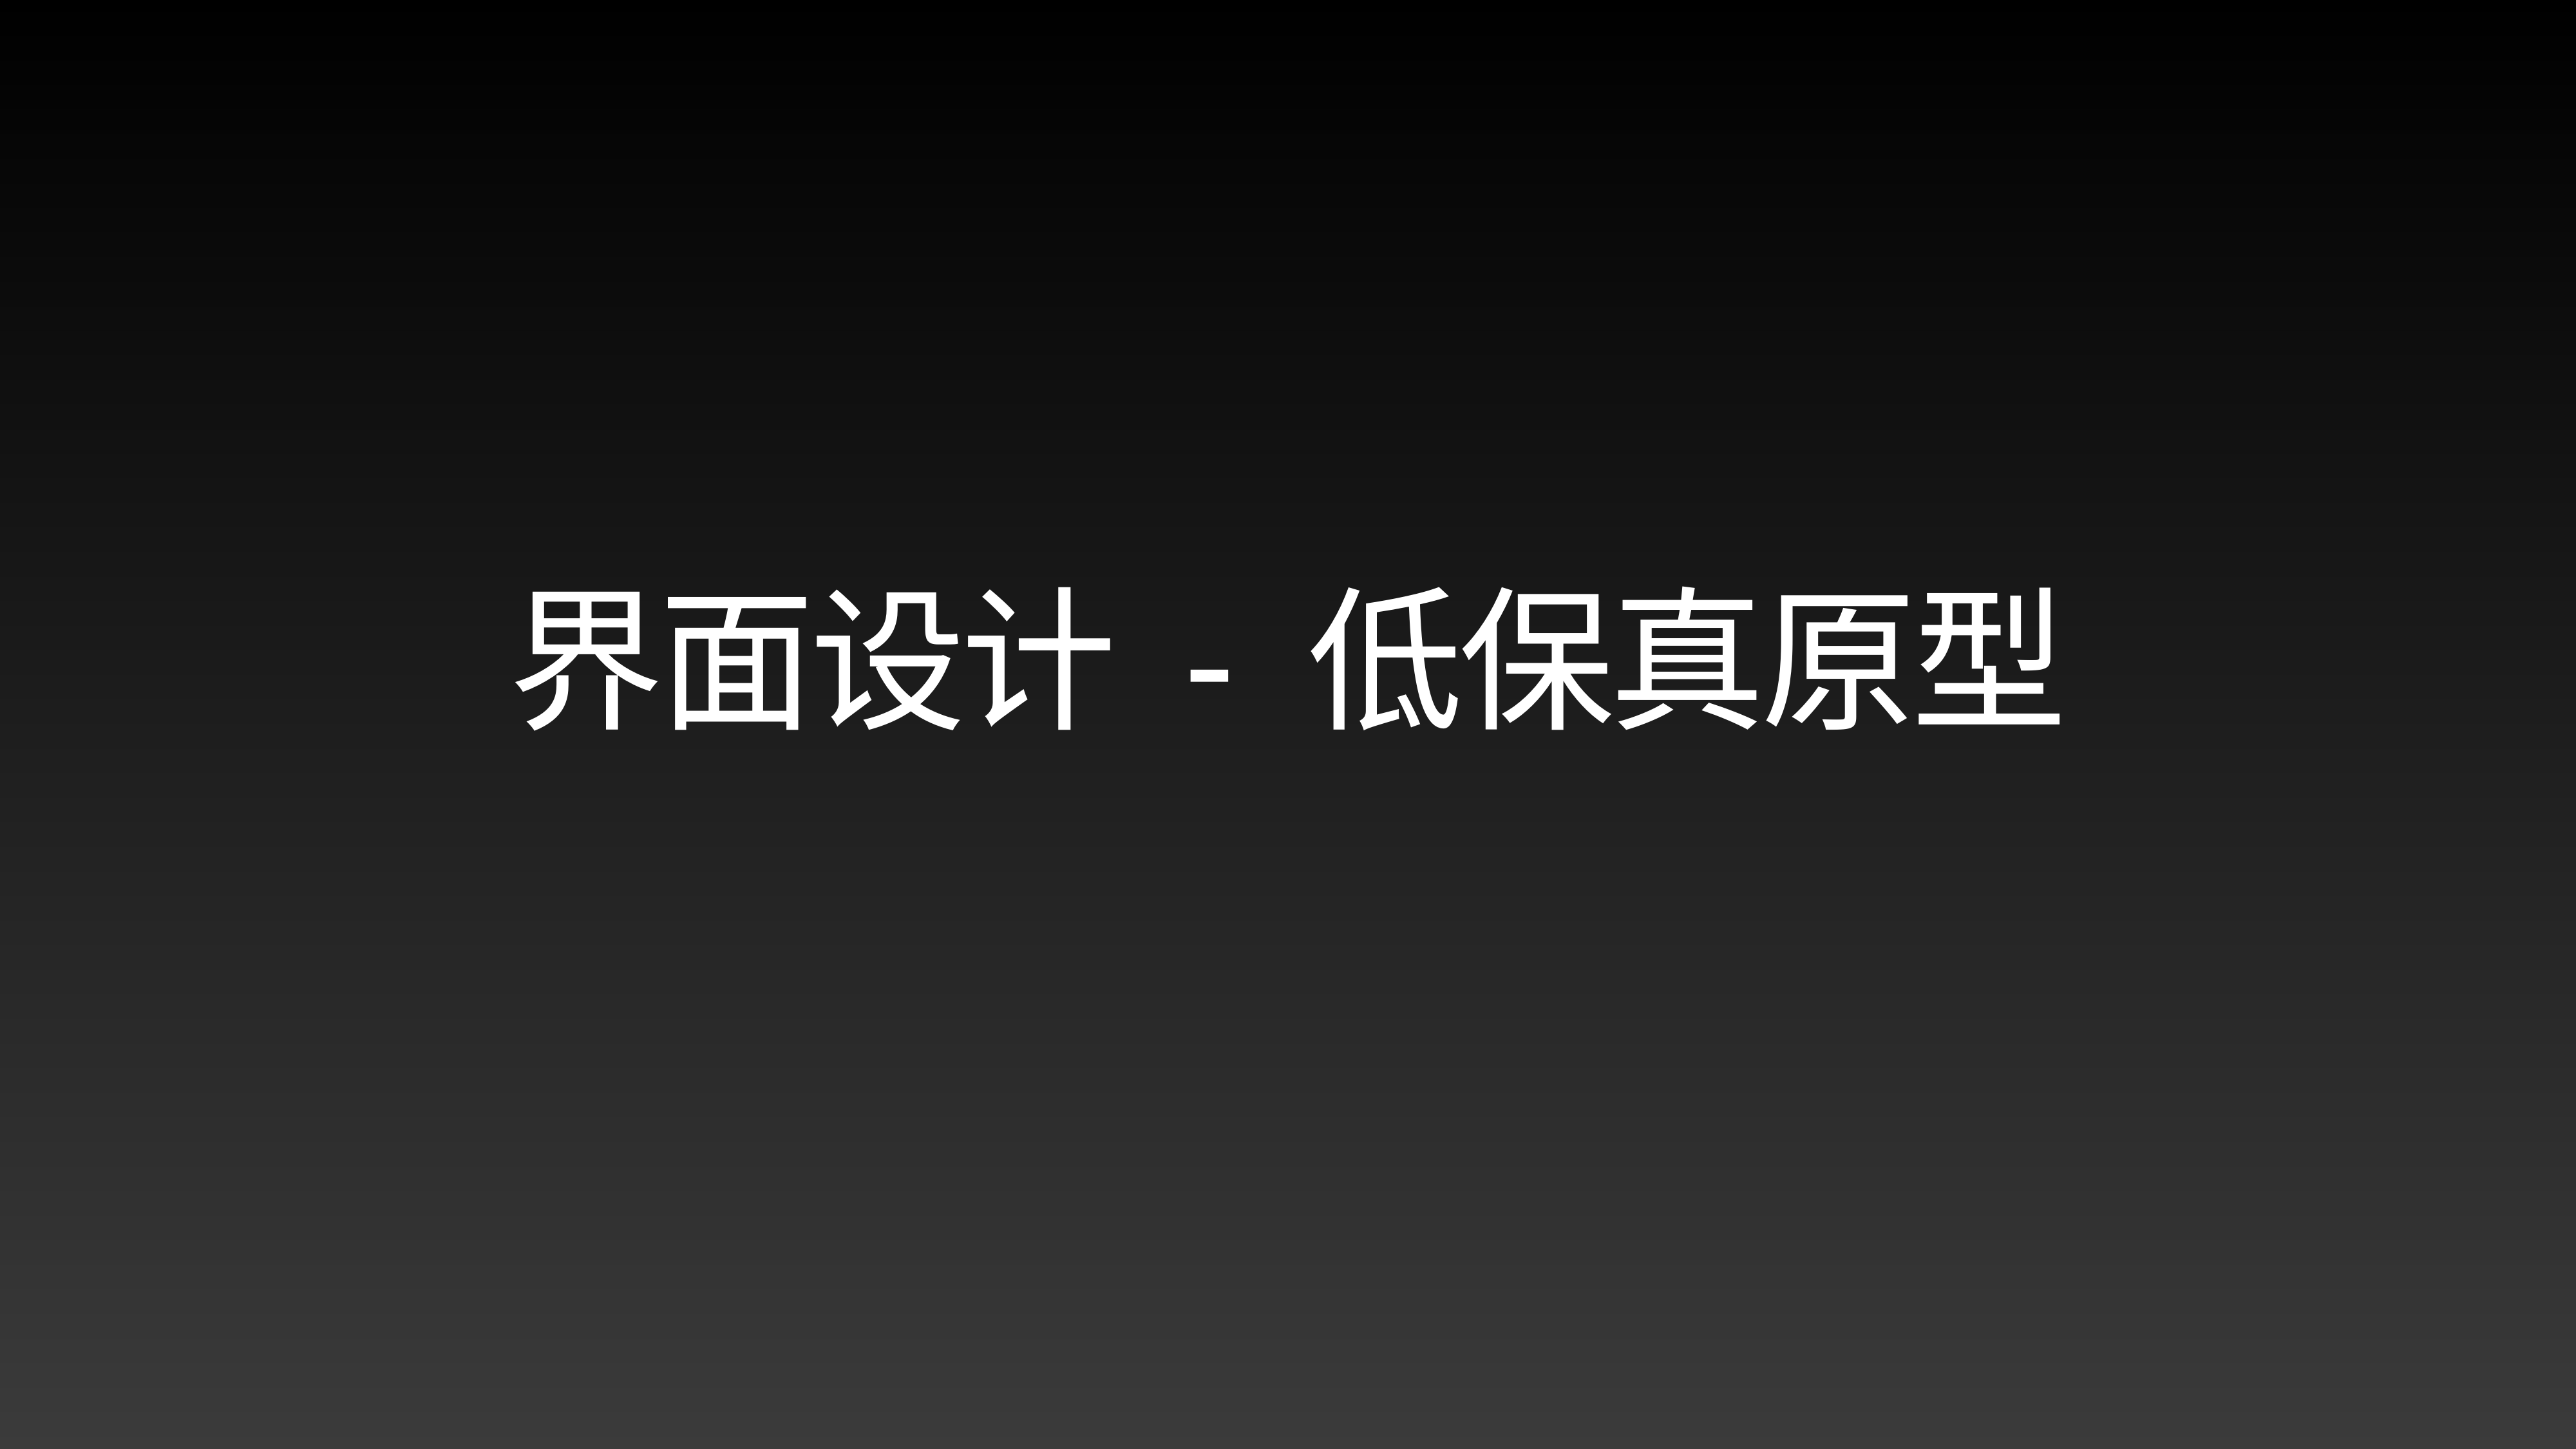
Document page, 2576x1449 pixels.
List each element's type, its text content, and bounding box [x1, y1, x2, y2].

title 界面设计 - 低保真原型 [133, 347, 2443, 757]
